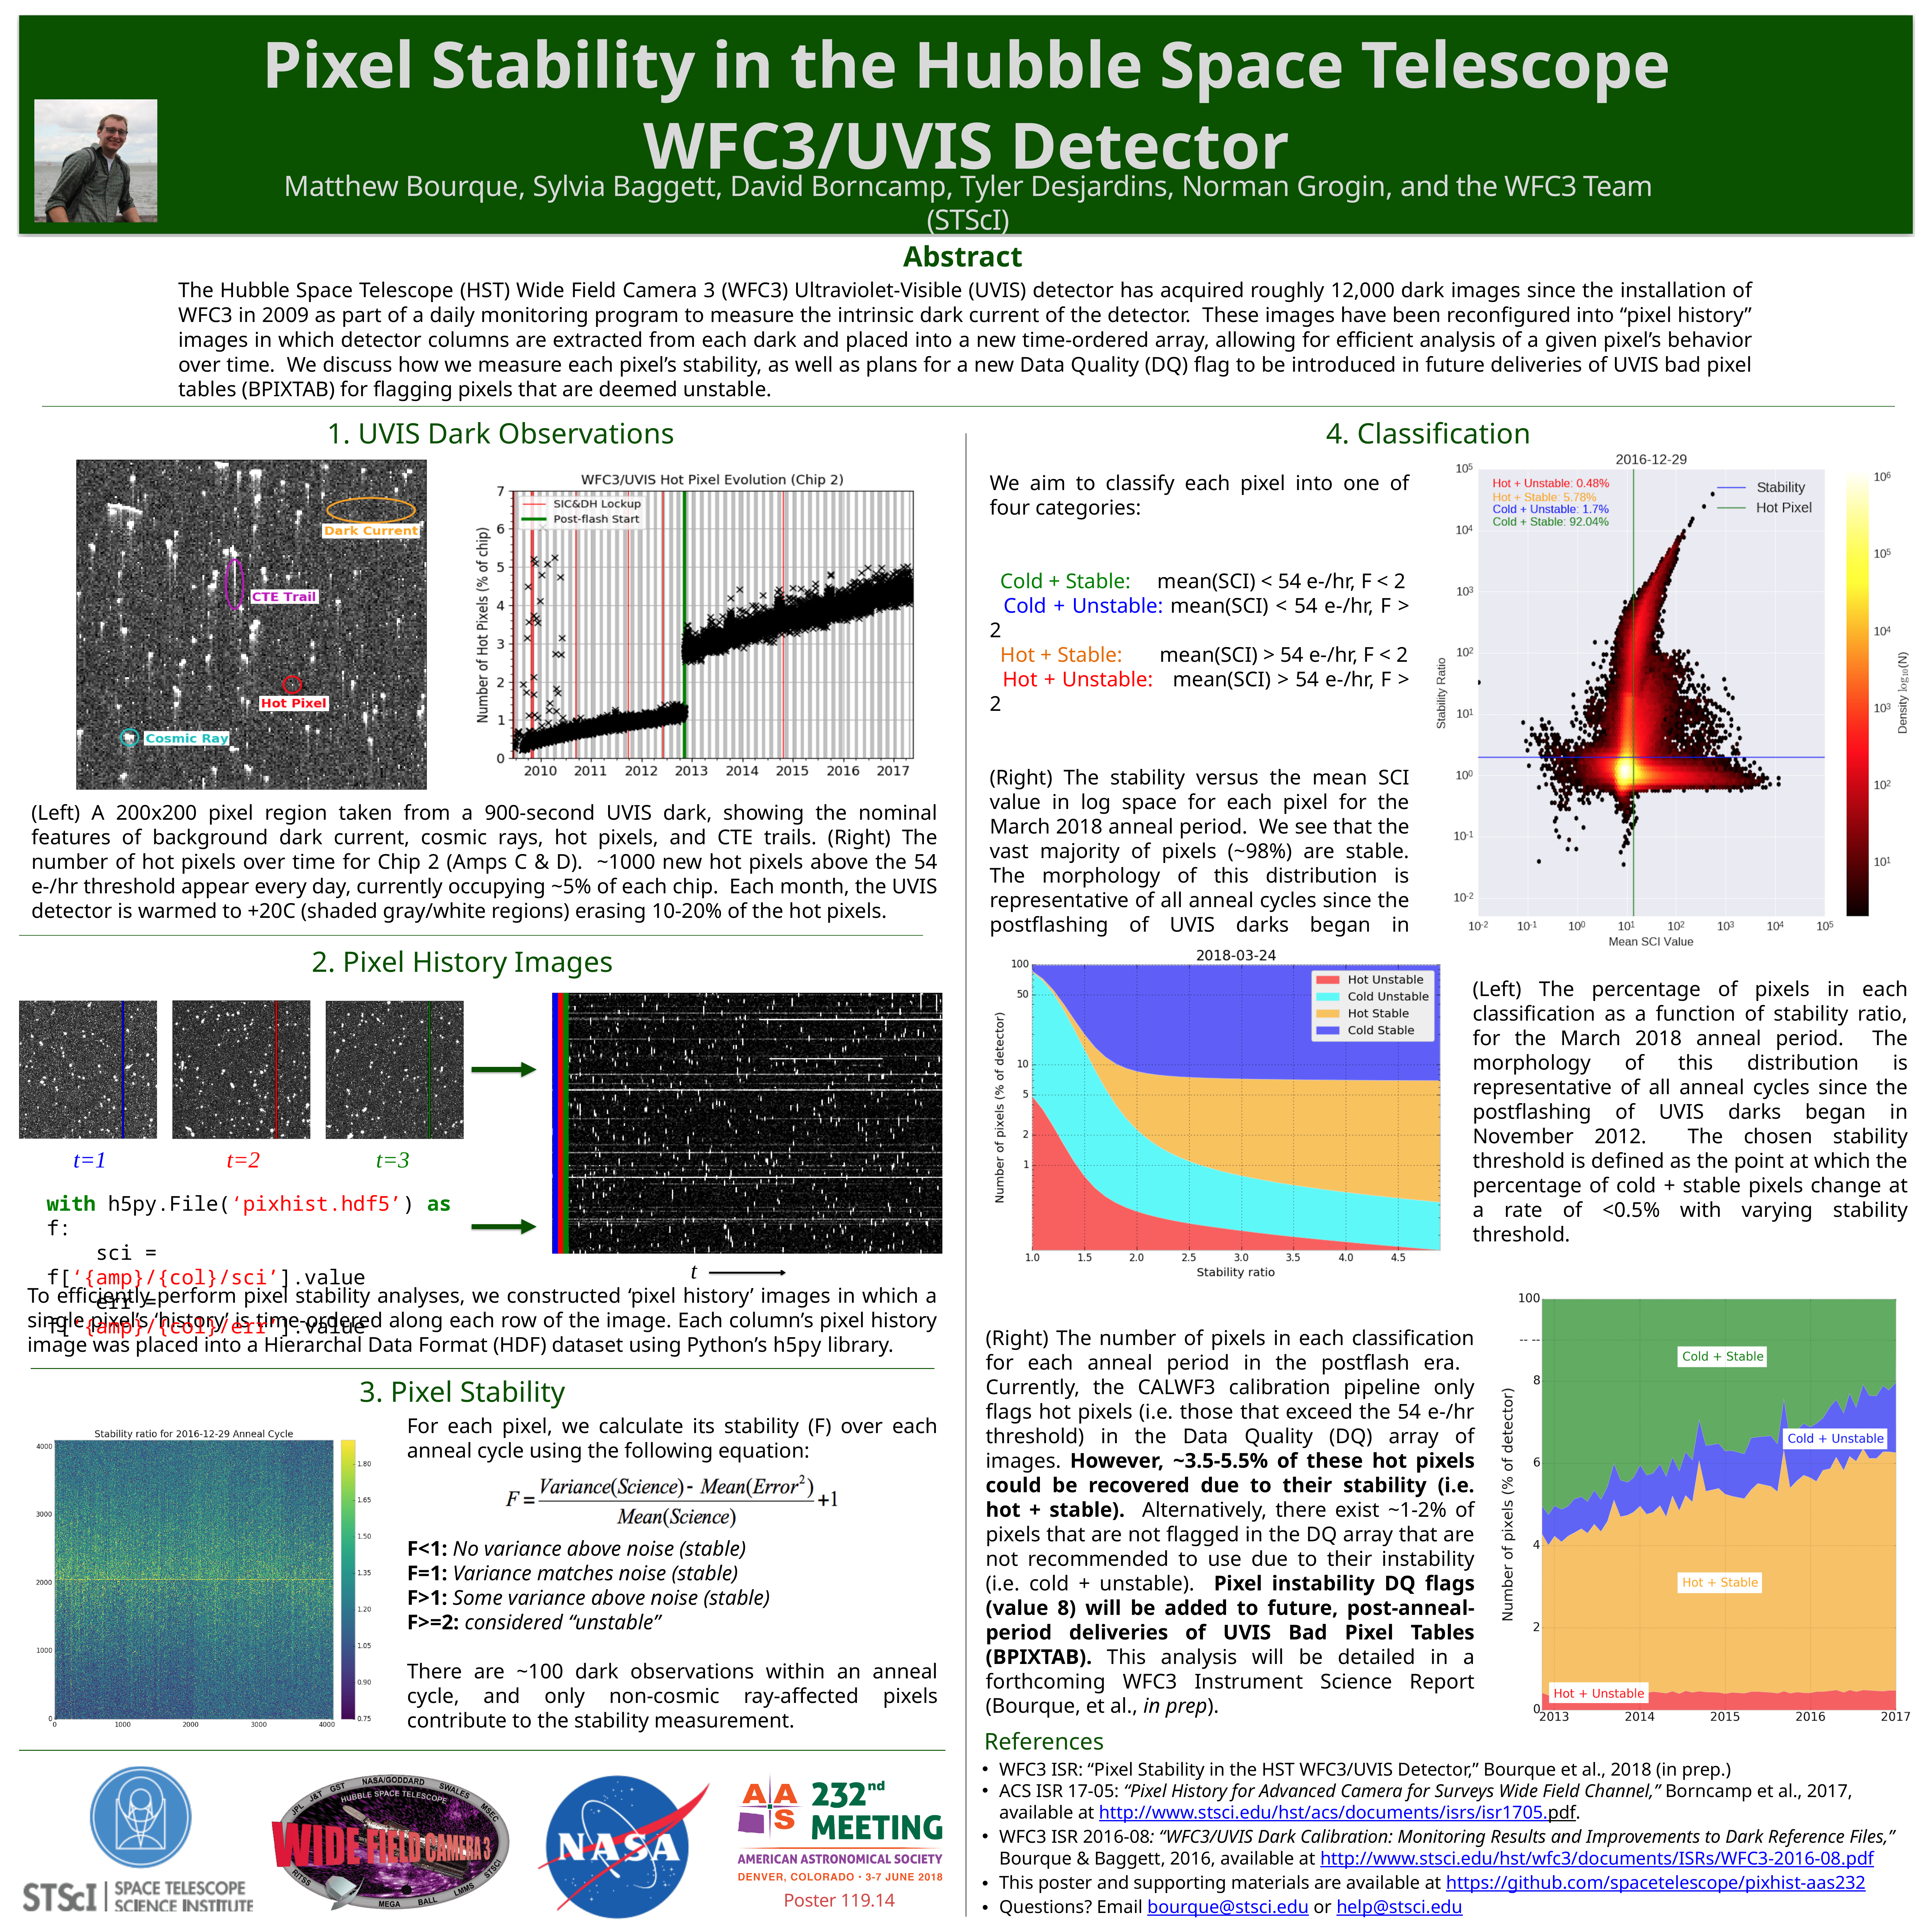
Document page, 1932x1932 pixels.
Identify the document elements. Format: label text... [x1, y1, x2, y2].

text_box 4. Classification [985, 406, 1878, 441]
text_box Pixel Stability in the Hubble Space Telescope WFC3/UVIS Detector [234, 38, 1698, 163]
picture [471, 467, 924, 782]
picture [34, 1426, 373, 1729]
text_box (Right) The number of pixels in each classification for each anneal period in the postflash era. Currently, the CALWF3 calibration pipeline only flags hot pixels (i.e. those that exceed the 54 e-/hr threshold) in the Data Quality (DQ) array of images. However, ~3.5-5.5% of these hot pixels could be recovered due to their stability (i.e. hot + stable). Alternatively, there exist ~1-2% of pixels that are not flagged in the DQ array that are not recommended to use due to their instability (i.e. cold + unstable). Pixel instability DQ flags (value 8) will be added to future, post-anneal-period deliveries of UVIS Bad Pixel Tables (BPIXTAB). This analysis will be detailed in a forthcoming WFC3 Instrument Science Report (Bourque, et al., in prep). [981, 1322, 1480, 1719]
picture [536, 1775, 711, 1920]
picture [76, 460, 428, 790]
picture [502, 1472, 843, 1530]
text_box 1. UVIS Dark Observations [57, 406, 951, 441]
text_box Abstract The Hubble Space Telescope (HST) Wide Field Camera 3 (WFC3) Ultraviolet-Visible (UVIS) detector has acquired roughly 12,000 dark images since the installation of WFC3 in 2009 as part of a daily monitoring program to measure the intrinsic dark current of the detector. These images have been reconfigured into “pixel history” images in which detector columns are extracted from each dark and placed into a new time-ordered array, allowing for efficient analysis of a given pixel’s behavior over time. We discuss how we measure each pixel’s stability, as well as plans for a new Data Quality (DQ) flag to be introduced in future deliveries of UVIS bad pixel tables (BPIXTAB) for flagging pixels that are deemed unstable. [172, 234, 1760, 393]
text_box t=3 [364, 1142, 422, 1175]
text_box We aim to classify each pixel into one of four categories: Cold + Stable: mean(SCI) < 54 e-/hr, F < 2 Cold + Unstable: mean(SCI) < 54 e-/hr, F > 2 Hot + Stable: mean(SCI) > 54 e-/hr, F < 2 Hot + Unstable: mean(SCI) > 54 e-/hr, F > 2 (Right) The stability versus the mean SCI value in log space for each pixel for the March 2018 anneal period. We see that the vast majority of pixels (~98%) are stable. The morphology of this distribution is representative of all anneal cycles since the postflashing of UVIS darks began in November 2012. [985, 467, 1415, 939]
text_box For each pixel, we calculate its stability (F) over each anneal cycle using the following equation: [402, 1410, 943, 1464]
text_box 3. Pixel Stability [19, 1364, 912, 1399]
text_box WFC3 ISR: “Pixel Stability in the HST WFC3/UVIS Detector,” Bourque et al., 2018 (in prep.) ACS ISR 17-05: “Pixel History for Advanced Camera for Surveys Wide Field Channel,” Borncamp et al., 2017, available at http://www.stsci.edu/hst/acs/documents/isrs/isr1705.pdf. WFC3 ISR 2016-08: “WFC3/UVIS Dark Calibration: Monitoring Results and Improvements to Dark Reference Files,” Bourque & Baggett, 2016, available at http://www.stsci.edu/hst/wfc3/documents/ISRs/WFC3-2016-08.pdf This poster and supporting materials are available at https://github.com/spacetelescope/pixhist-aas232 Questions? Email bourque@stsci.edu or help@stsci.edu [977, 1755, 1913, 1922]
picture [985, 448, 1914, 1288]
picture [1499, 1288, 1914, 1728]
picture [264, 1771, 514, 1917]
text_box t [686, 1256, 713, 1286]
text_box F<1: No variance above noise (stable) F=1: Variance matches noise (stable) F>1: Some variance above noise (stable) F>=2: considered “unstable” There are ~100 dark observations within an anneal cycle, and only non-cosmic ray-affected pixels contribute to the stability measurement. [402, 1533, 943, 1759]
text_box References [973, 1717, 1541, 1752]
text_box with h5py.File(‘pixhist.hdf5’) as f: sci = f[‘{amp}/{col}/sci’].value err = f[‘{amp}/{col}/err’].value [42, 1188, 468, 1340]
text_box [19, 15, 1913, 234]
text_box (Left) The percentage of pixels in each classification as a function of stability ratio, for the March 2018 anneal period. The morphology of this distribution is representative of all anneal cycles since the postflashing of UVIS darks began in November 2012. The chosen stability threshold is defined as the point at which the percentage of cold + stable pixels change at a rate of <0.5% with varying stability threshold. [1468, 973, 1913, 1248]
text_box (Left) A 200x200 pixel region taken from a 900-second UVIS dark, showing the nominal features of background dark current, cosmic rays, hot pixels, and CTE trails. (Right) The number of hot pixels over time for Chip 2 (Amps C & D). ~1000 new hot pixels above the 54 e-/hr threshold appear every day, currently occupying ~5% of each chip. Each month, the UVIS detector is warmed to +20C (shaded gray/white regions) erasing 10-20% of the hot pixels. [27, 797, 943, 925]
text_box t=2 [222, 1142, 280, 1175]
picture [19, 1001, 157, 1139]
picture [34, 99, 157, 223]
picture [172, 1000, 310, 1139]
picture [326, 1000, 464, 1139]
text_box Matthew Bourque, Sylvia Baggett, David Borncamp, Tyler Desjardins, Norman Grogin, and the WFC3 Team (STScI) [222, 163, 1714, 240]
text_box t=1 [69, 1142, 127, 1175]
text_box Poster 119.14 [732, 1884, 946, 1915]
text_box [19, 935, 923, 979]
text_box To efficiently perform pixel stability analyses, we constructed ‘pixel history’ images in which a single pixel’s ‘history’ is time-ordered along each row of the image. Each column’s pixel history image was placed into a Hierarchal Data Format (HDF) dataset using Python’s h5py library. [23, 1280, 943, 1359]
picture [735, 1771, 944, 1886]
picture [23, 1766, 253, 1912]
picture [552, 993, 943, 1254]
